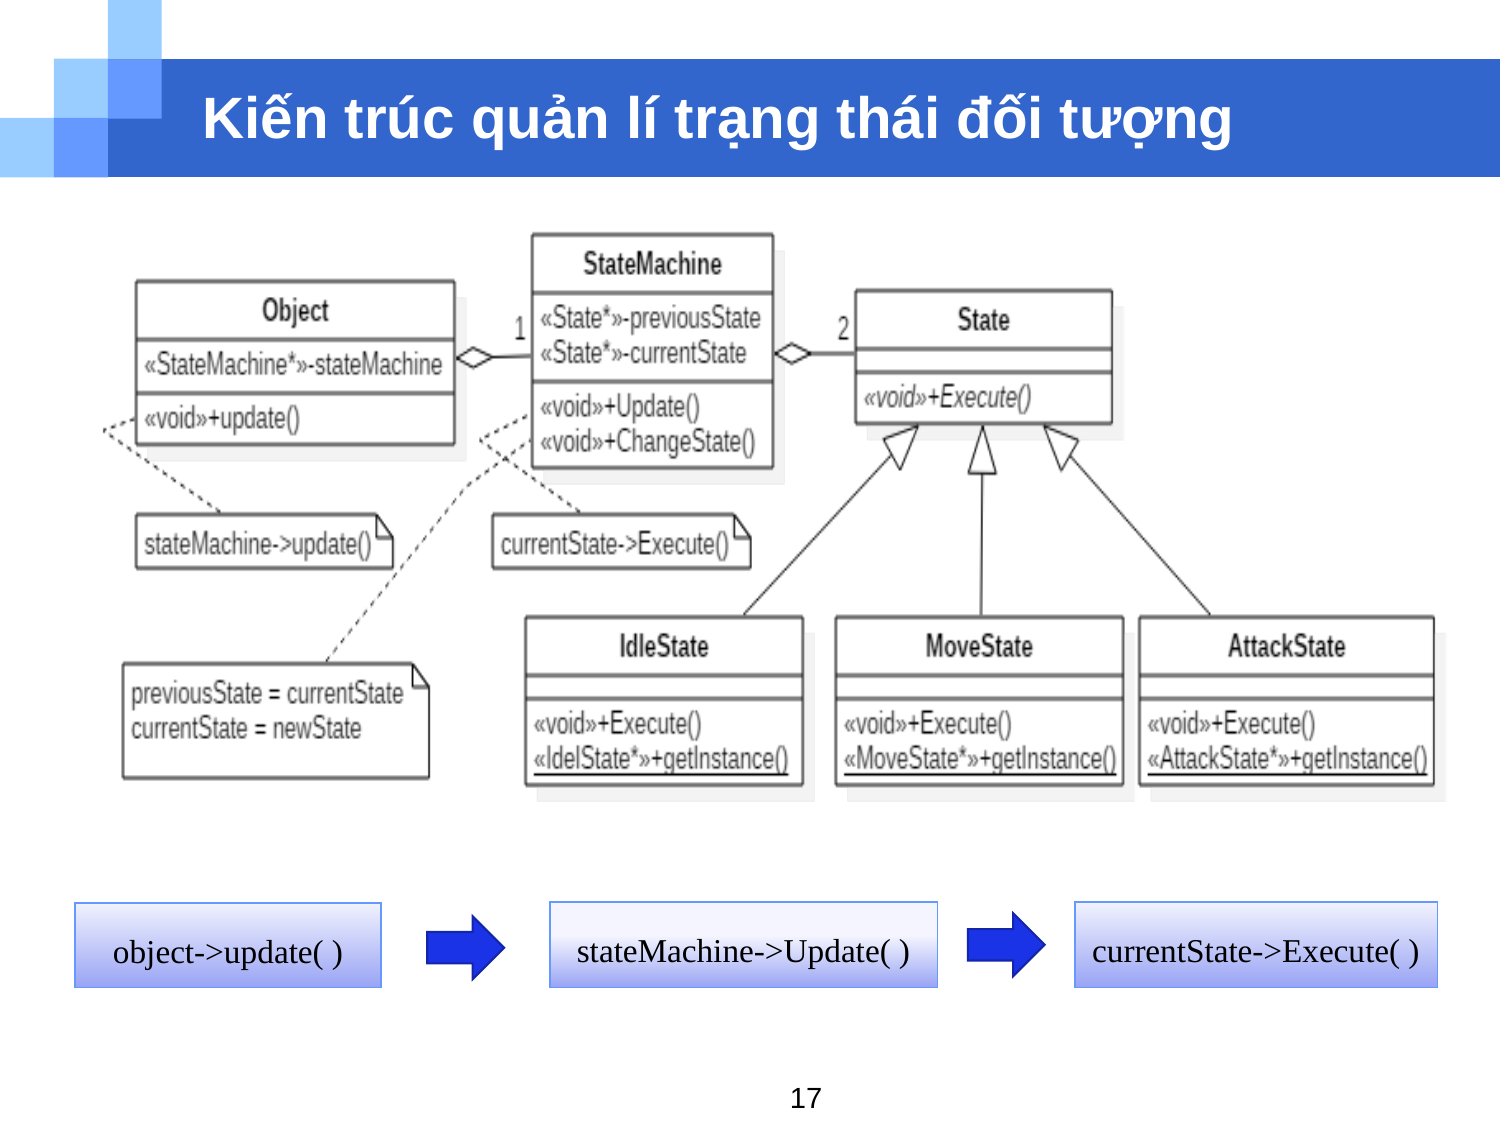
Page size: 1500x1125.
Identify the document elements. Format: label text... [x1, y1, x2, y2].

slide_number 17 [487, 1072, 838, 1125]
title Kiến trúc quản lí trạng thái đối tượng [187, 75, 1400, 155]
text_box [74, 901, 1438, 988]
picture [87, 212, 1450, 809]
